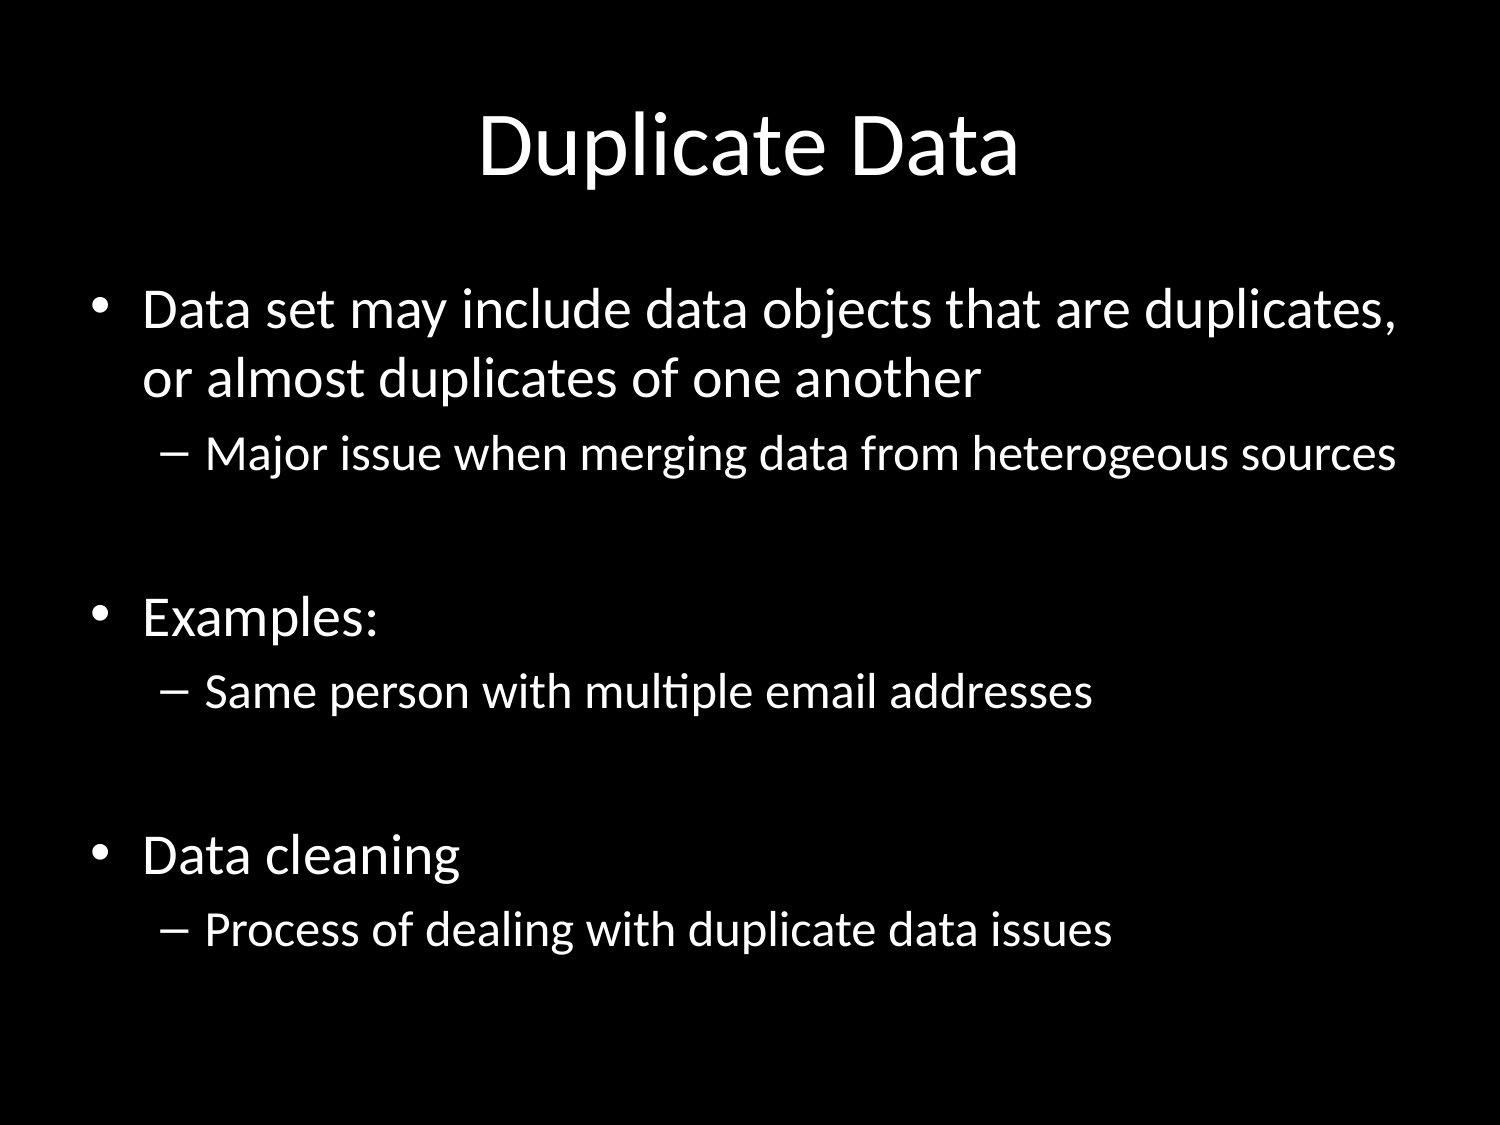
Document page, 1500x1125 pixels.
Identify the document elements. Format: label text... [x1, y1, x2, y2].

title Duplicate Data [75, 45, 1425, 233]
list Data set may include data objects that are duplicates, or almost duplicates of one another Major issue when merging data from heterogeous sources Examples: Same person with multiple email addresses Data cleaning Process of dealing with duplicate data issues [75, 262, 1425, 1005]
